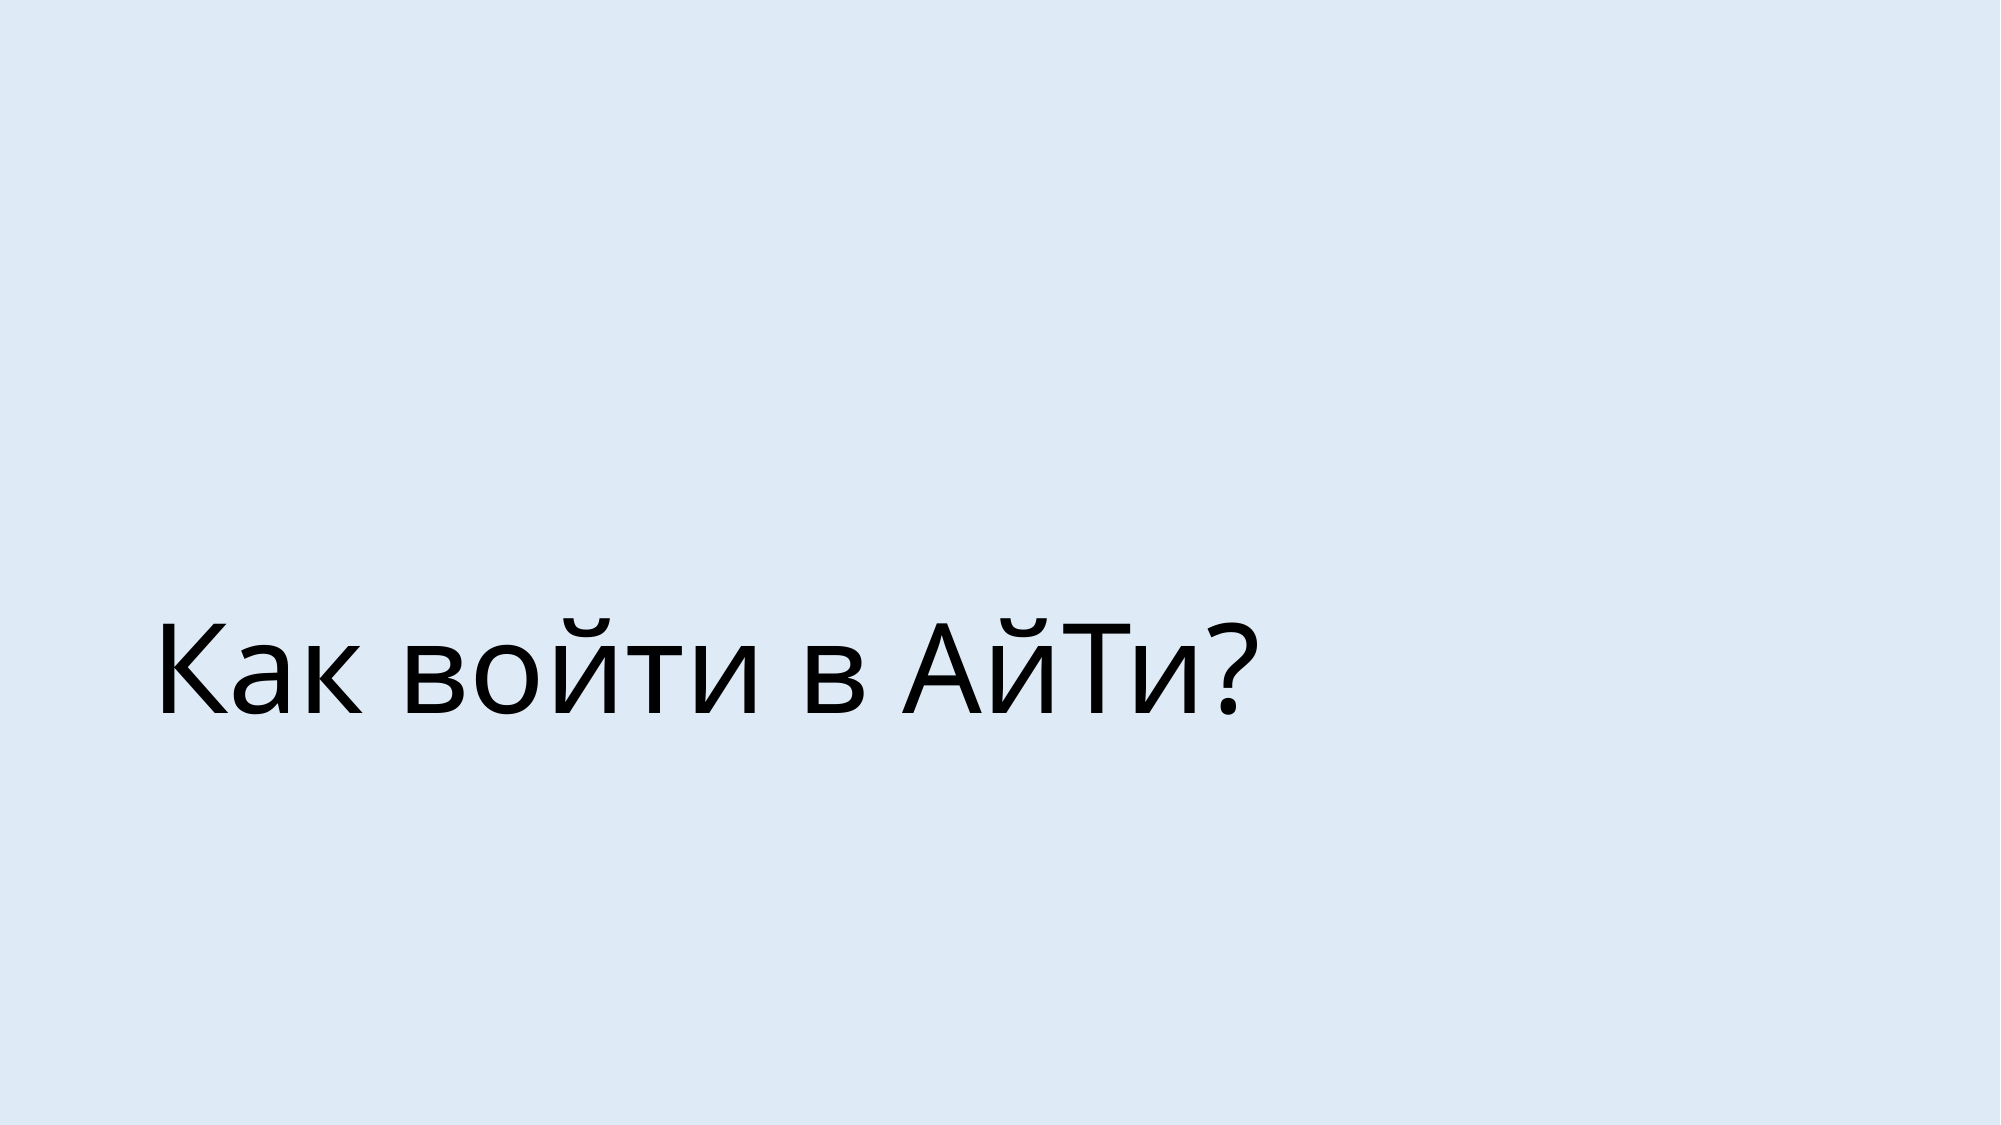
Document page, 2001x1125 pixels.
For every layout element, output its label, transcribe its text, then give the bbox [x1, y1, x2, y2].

title Как войти в АйТи? [136, 280, 1862, 749]
